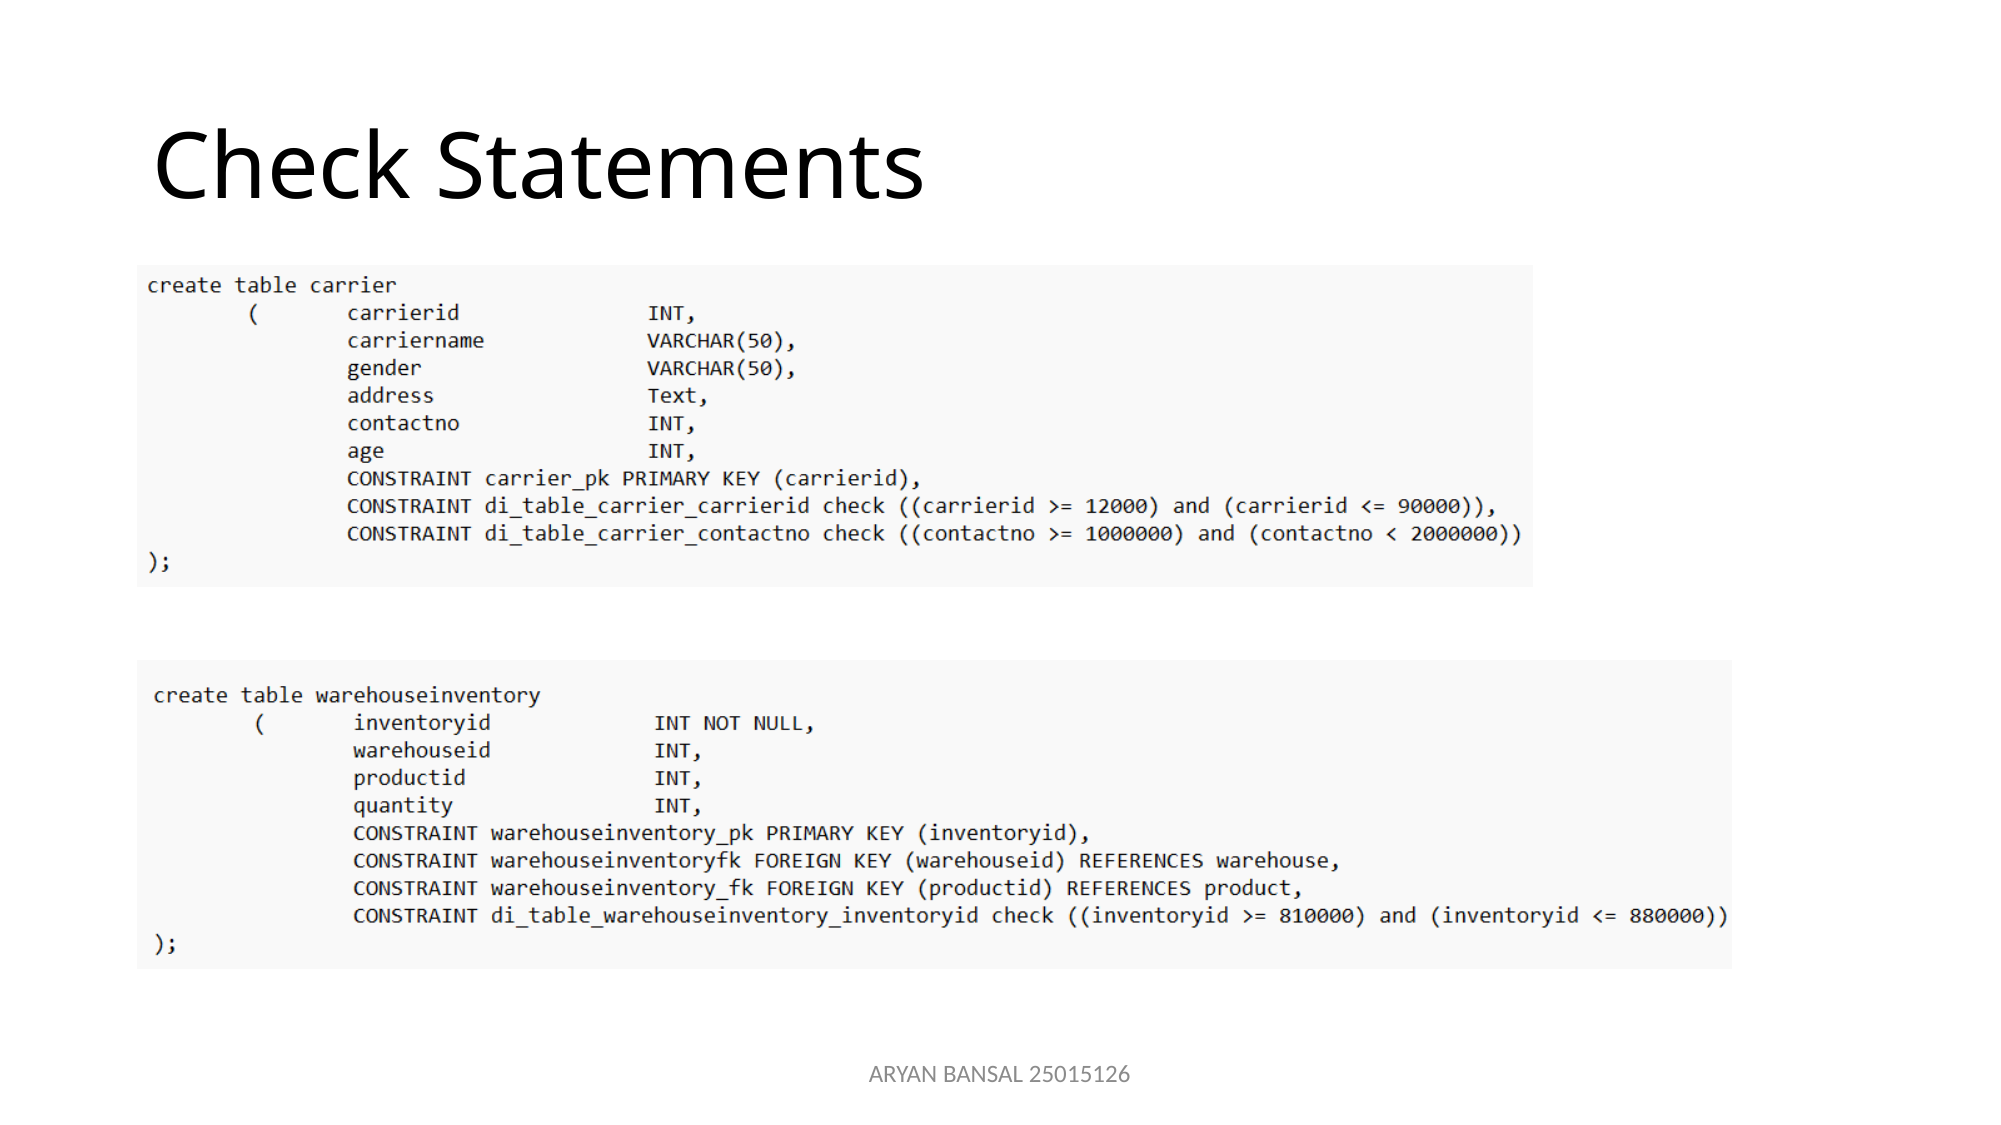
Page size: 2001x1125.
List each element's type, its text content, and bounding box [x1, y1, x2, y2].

footer ARYAN BANSAL 25015126 [662, 1042, 1338, 1103]
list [137, 265, 1533, 587]
title Check Statements [137, 59, 1863, 278]
picture [137, 660, 1732, 969]
